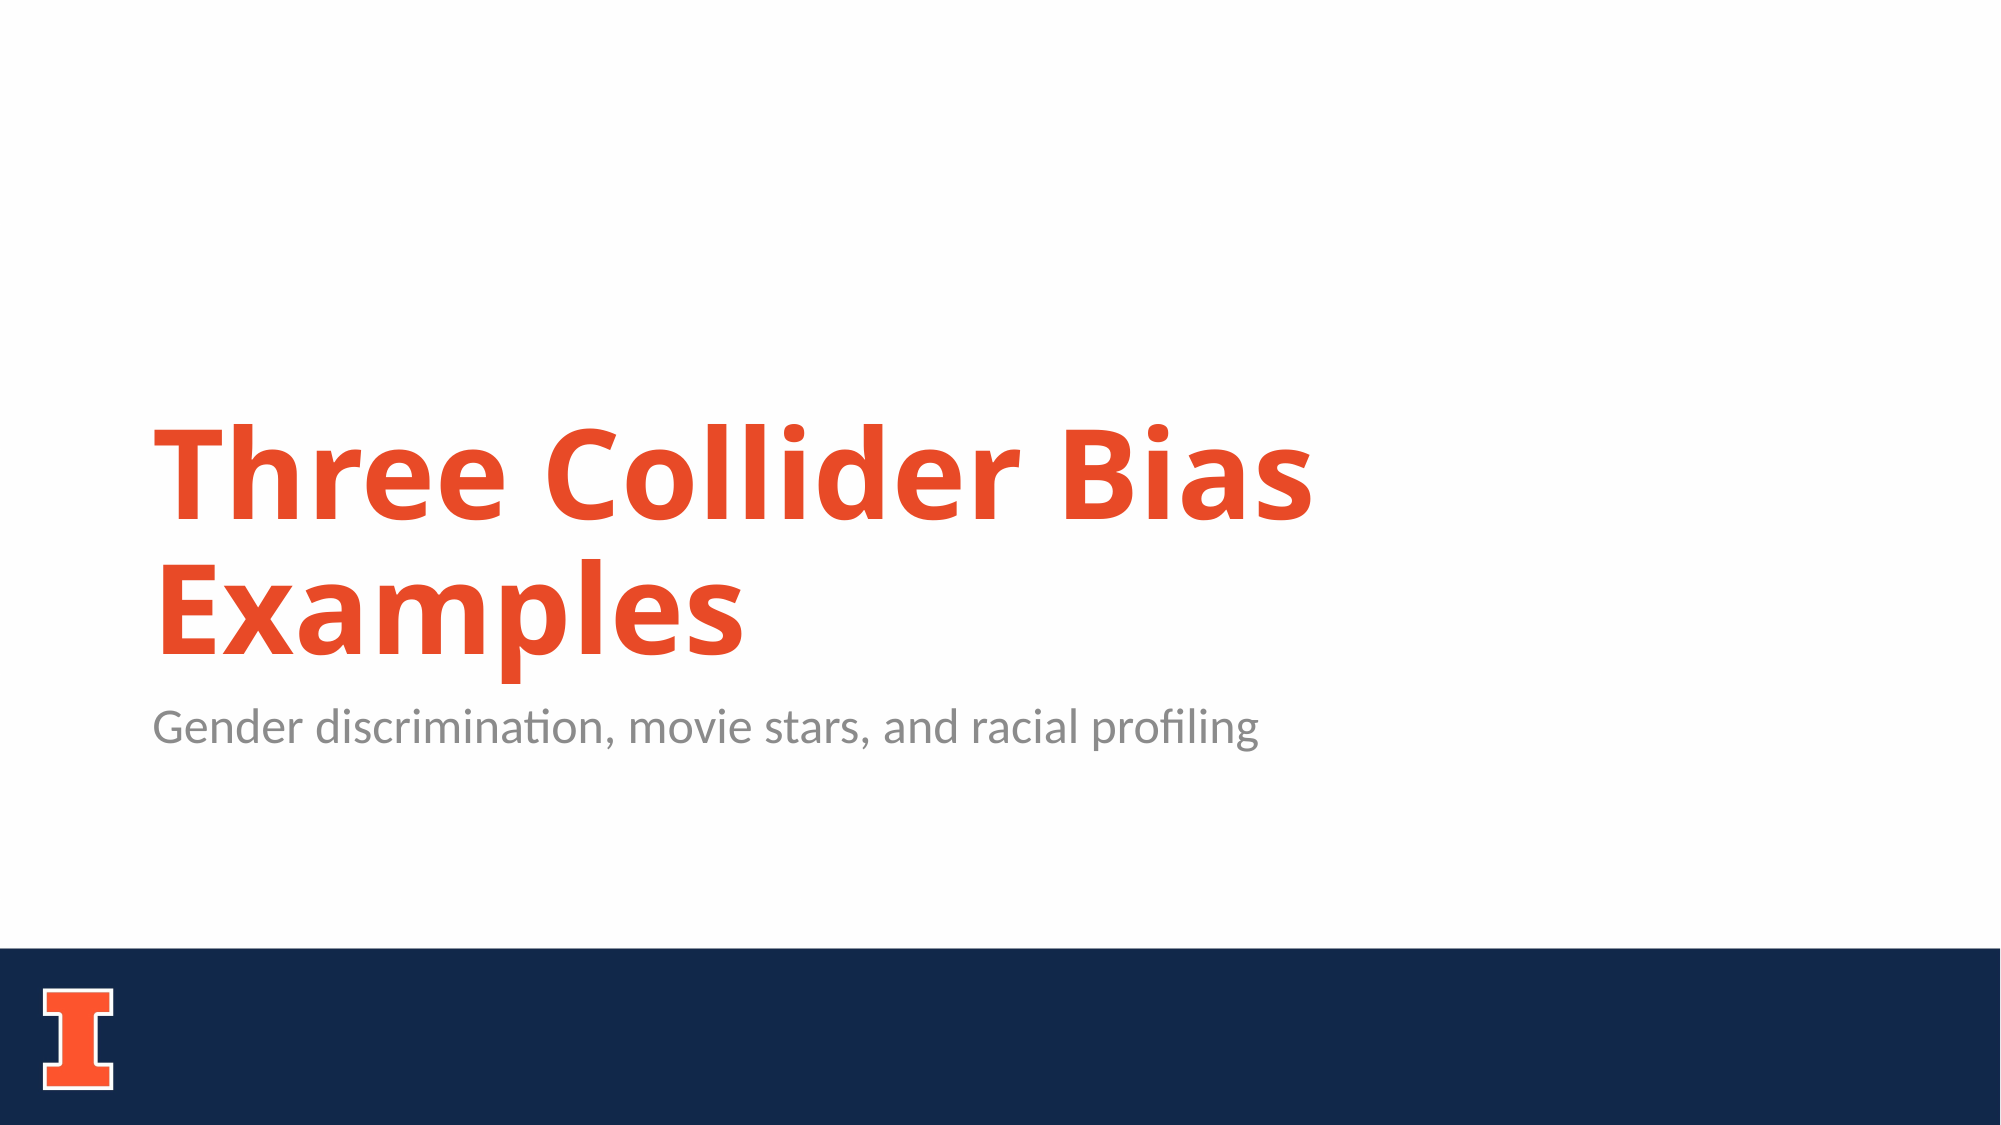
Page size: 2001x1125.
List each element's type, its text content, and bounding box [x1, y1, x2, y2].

list Gender discrimination, movie stars, and racial profiling [137, 693, 1863, 940]
picture [0, 0, 2001, 1125]
title Three Collider Bias Examples [137, 220, 1863, 689]
